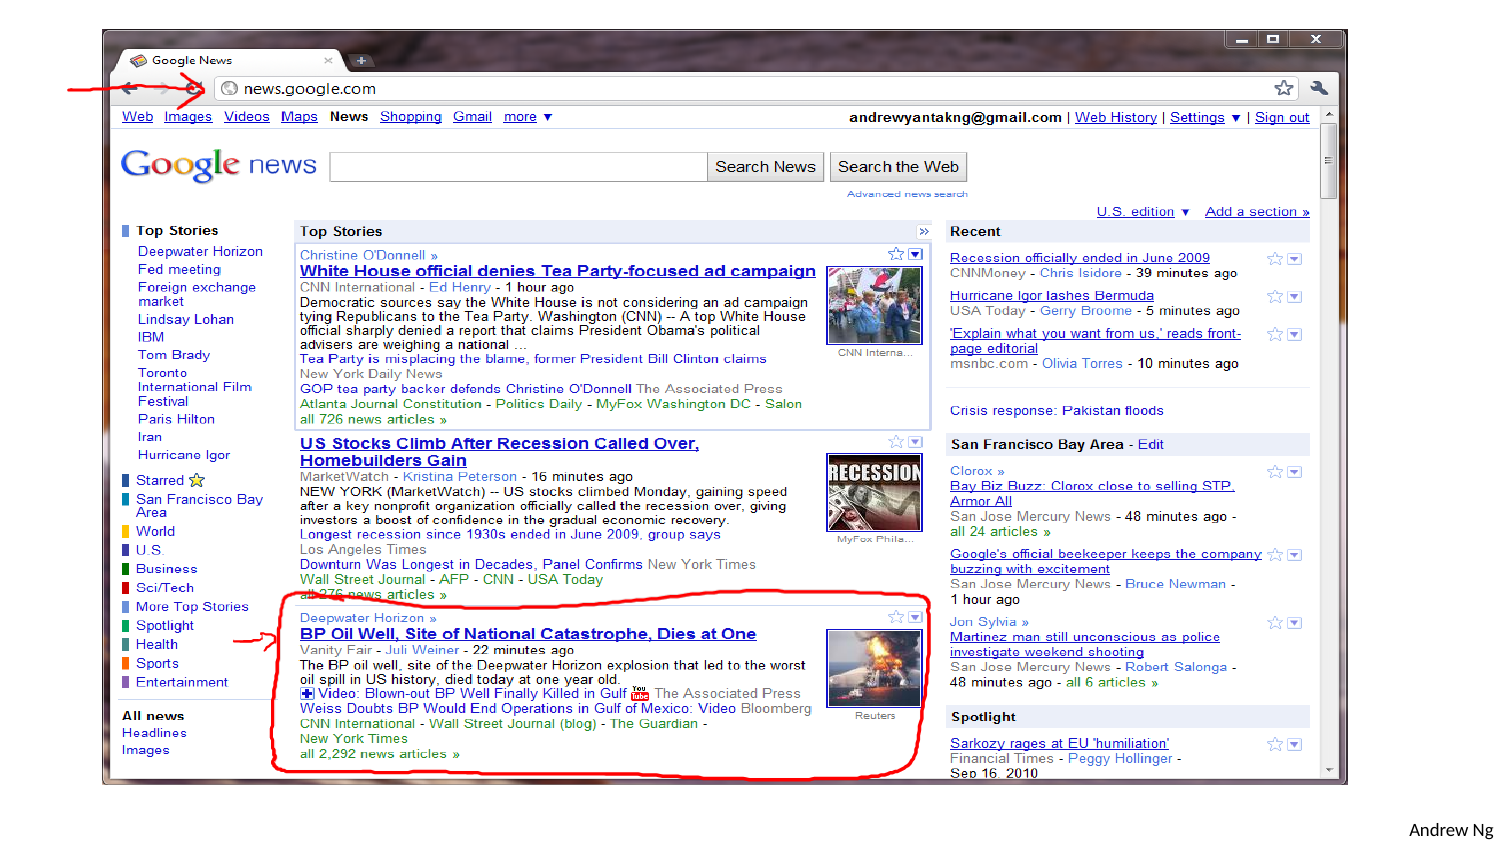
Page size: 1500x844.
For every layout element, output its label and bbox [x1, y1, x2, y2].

picture [62, 29, 1348, 785]
